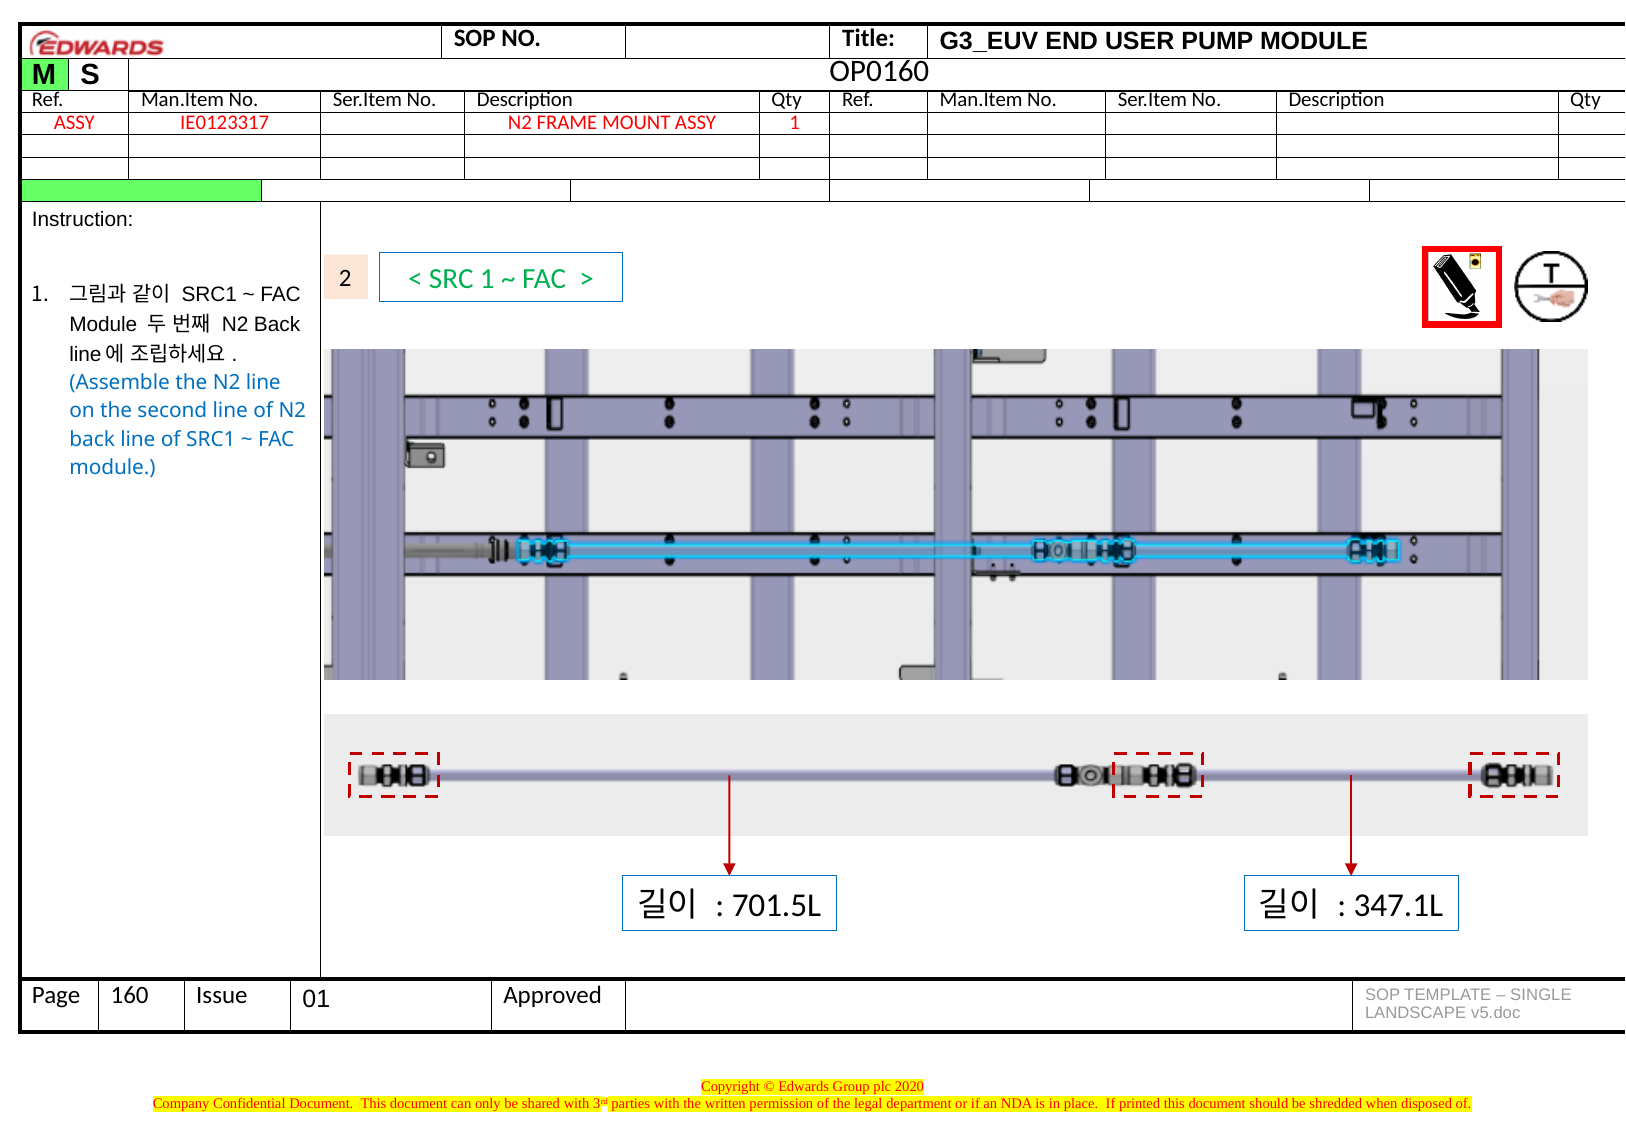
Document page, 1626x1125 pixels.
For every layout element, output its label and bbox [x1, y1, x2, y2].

table_cell [1559, 113, 1625, 134]
table_cell [129, 135, 320, 157]
table_cell [99, 981, 184, 1030]
table_cell [1090, 180, 1369, 201]
picture [1428, 251, 1497, 322]
table_cell [1277, 113, 1558, 134]
table_header [830, 26, 927, 58]
table_cell [185, 981, 290, 1030]
table_cell [1106, 158, 1276, 179]
table_header [442, 26, 625, 58]
table_cell [22, 981, 98, 1030]
table_cell [760, 113, 829, 134]
table_cell [760, 158, 829, 179]
table_cell [492, 981, 625, 1030]
picture [324, 714, 1588, 836]
table_cell [1277, 92, 1558, 112]
table_cell [830, 135, 927, 157]
table_cell [22, 202, 320, 977]
table_cell [1559, 92, 1625, 112]
picture [29, 28, 166, 58]
text_box [324, 254, 369, 300]
table_cell [760, 92, 829, 112]
table_cell [928, 113, 1105, 134]
table_cell [465, 135, 759, 157]
table_cell [1559, 158, 1625, 179]
table_cell [22, 59, 68, 90]
table_cell [321, 135, 464, 157]
table_cell [321, 92, 464, 112]
table_header [928, 26, 1625, 58]
picture [1514, 251, 1588, 322]
table_cell [1277, 135, 1558, 157]
table_cell [1106, 113, 1276, 134]
table_cell [22, 91, 128, 112]
table_cell [760, 135, 829, 157]
text_box [1244, 775, 1459, 931]
table_cell [1353, 981, 1625, 1030]
table_header [626, 26, 829, 58]
text_box [37, 1069, 1588, 1120]
table_cell [465, 113, 759, 134]
text_box [379, 252, 623, 302]
table_cell [1370, 180, 1625, 201]
table_cell [928, 135, 1105, 157]
table_header [22, 26, 441, 58]
table_cell [129, 92, 320, 112]
table_cell [321, 113, 464, 134]
table_cell [1559, 135, 1625, 157]
table_cell [928, 92, 1105, 112]
table_cell [22, 158, 128, 179]
table_cell [22, 135, 128, 157]
table_cell [928, 158, 1105, 179]
table_cell [129, 113, 320, 134]
table_cell [22, 113, 128, 134]
table_cell [321, 158, 464, 179]
table_cell [69, 59, 128, 90]
table_cell [291, 981, 491, 1030]
table_cell [465, 92, 759, 112]
table_cell [1277, 158, 1558, 179]
table_cell [465, 158, 759, 179]
table_cell [262, 180, 570, 201]
table_cell [626, 981, 1352, 1030]
table_cell [321, 202, 1625, 977]
text_box [622, 775, 837, 931]
table_cell [830, 180, 1089, 201]
table_cell [830, 113, 927, 134]
table_cell [571, 180, 829, 201]
table_cell [129, 158, 320, 179]
picture [324, 349, 1588, 680]
table_cell [129, 59, 1625, 90]
table_cell [830, 92, 927, 112]
table_cell [830, 158, 927, 179]
table_cell [22, 180, 261, 201]
table_cell [1106, 92, 1276, 112]
table_cell [1106, 135, 1276, 157]
